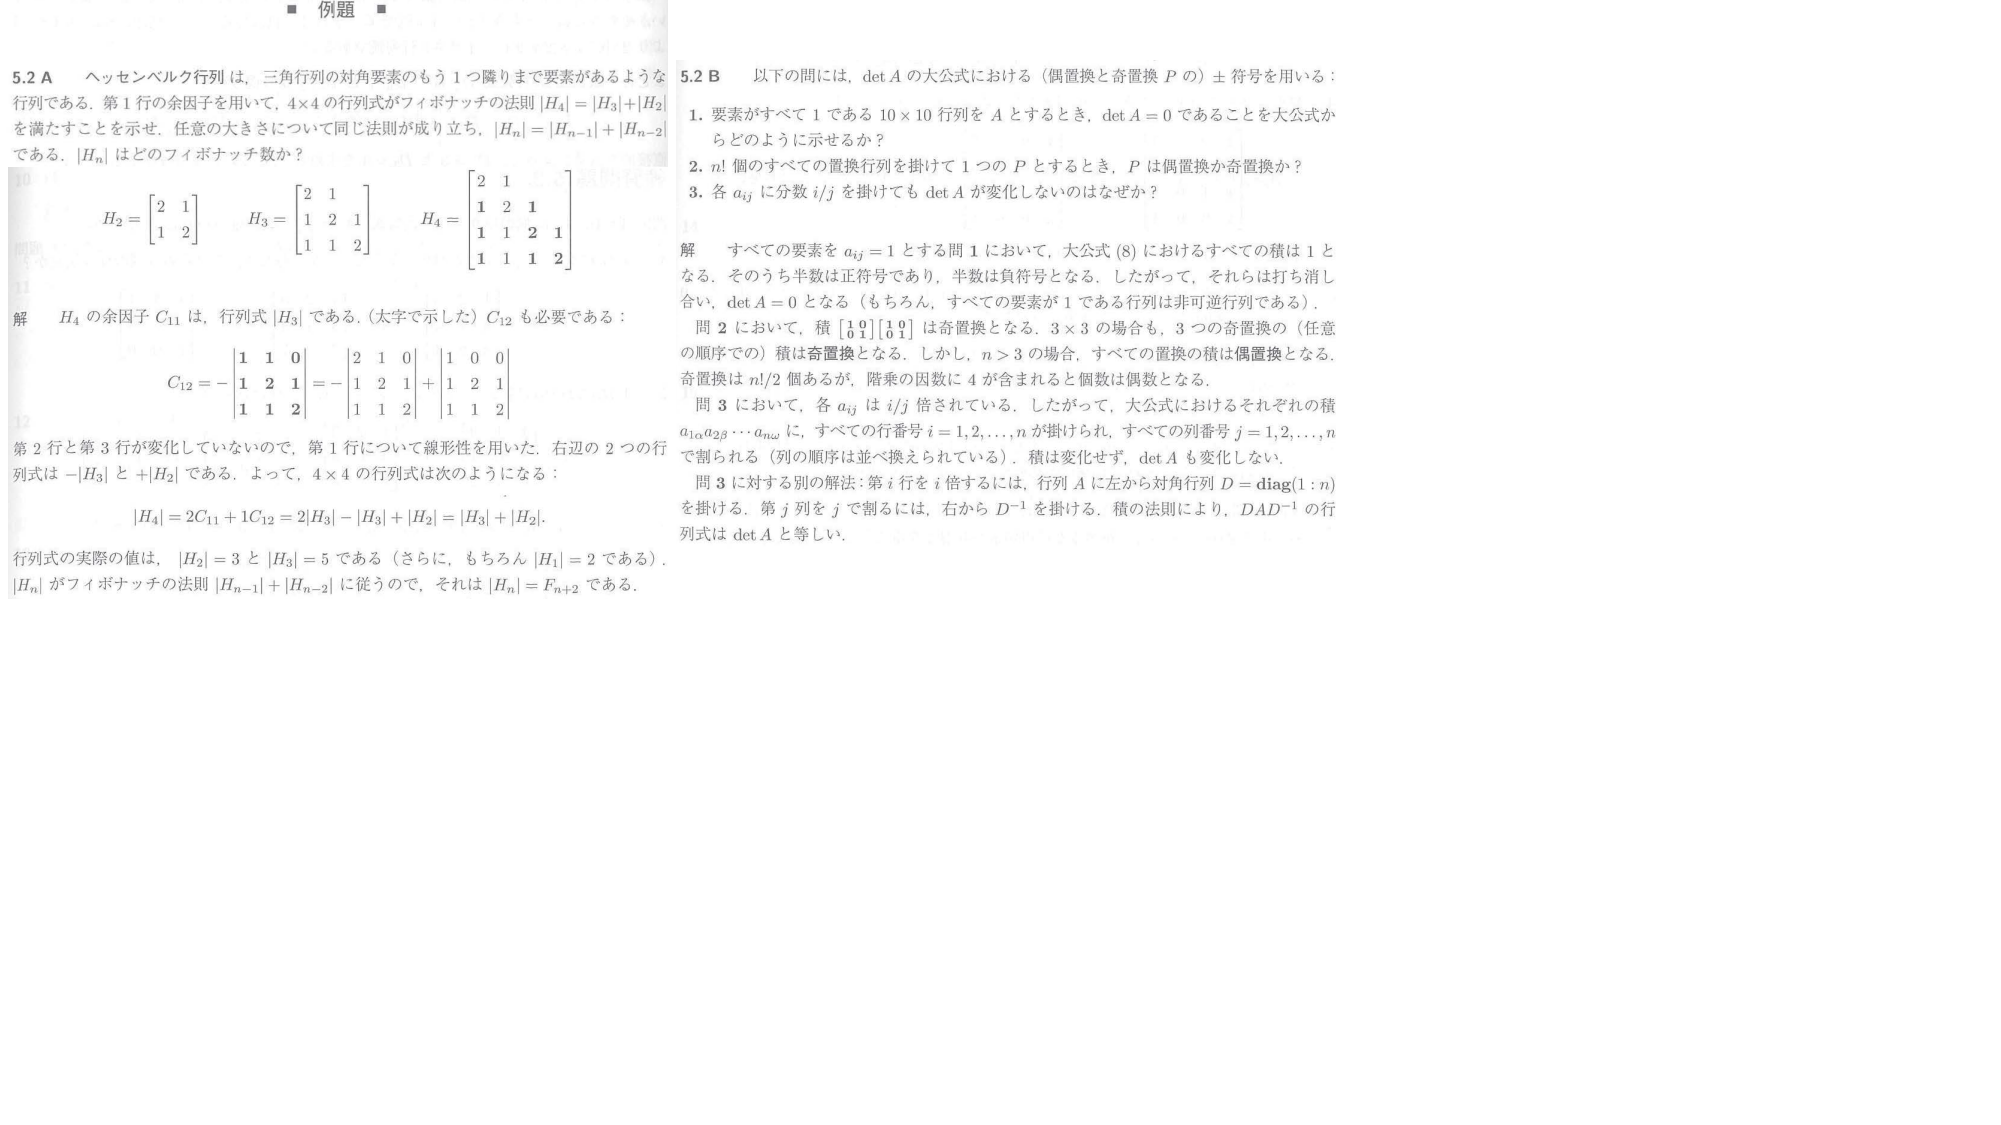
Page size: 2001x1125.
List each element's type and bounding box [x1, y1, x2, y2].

picture [676, 60, 1341, 549]
picture [0, 0, 668, 599]
